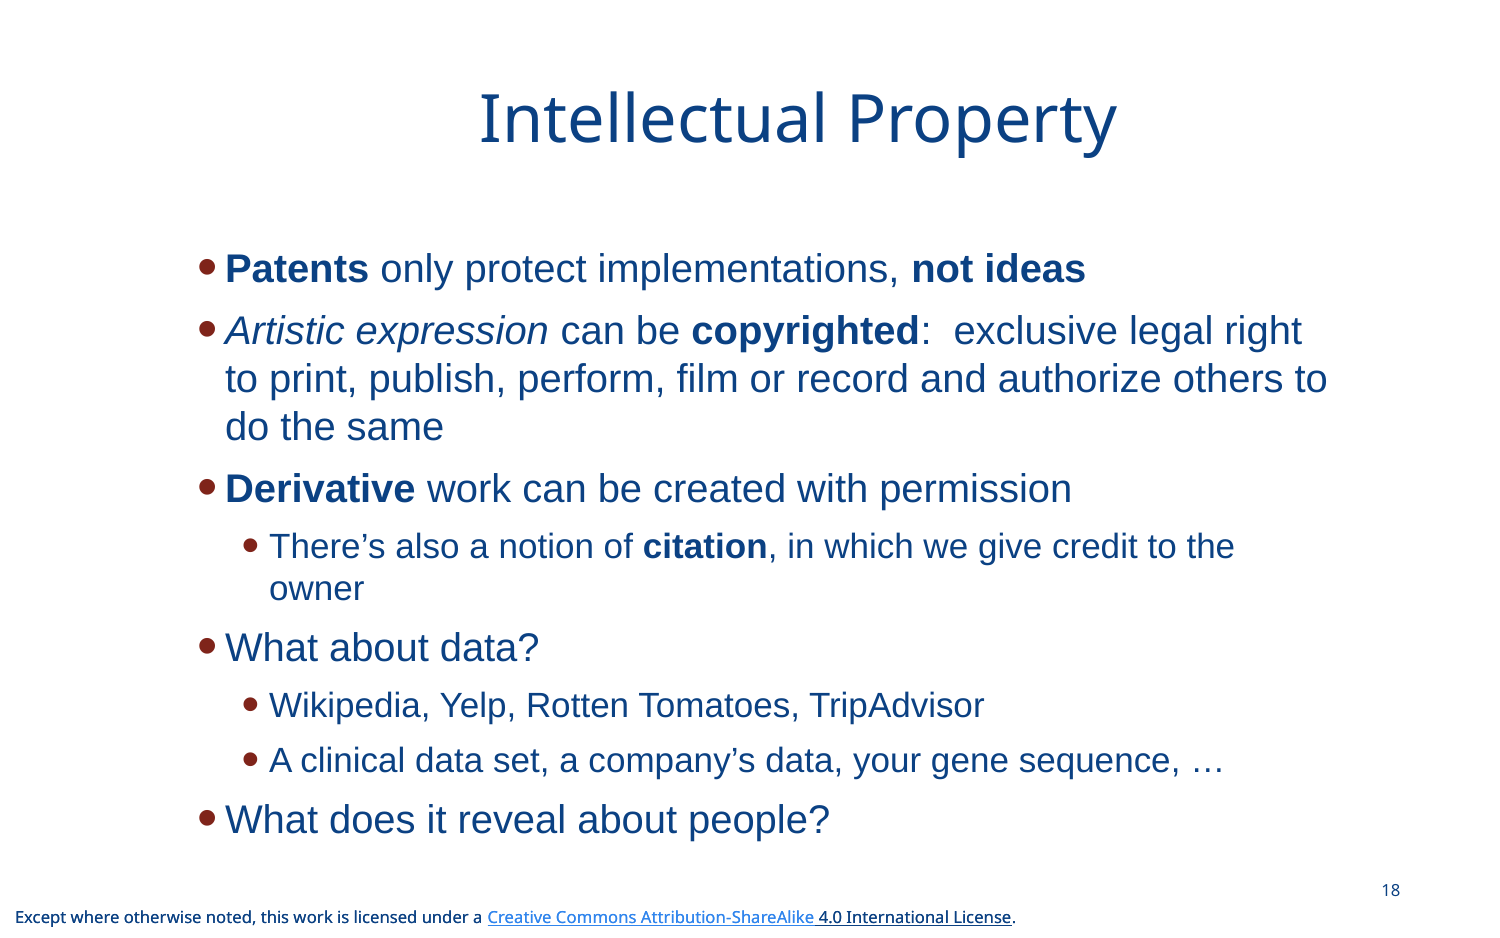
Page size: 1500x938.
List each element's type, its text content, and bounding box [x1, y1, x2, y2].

list Patents only protect implementations, not ideas Artistic expression can be copyrighted: exclusive legal right to print, publish, perform, film or record and authorize others to do the same Derivative work can be created with permission There’s also a notion of citation, in which we give credit to the owner What about data? Wikipedia, Yelp, Rotten Tomatoes, TripAdvisor A clinical data set, a company’s data, your gene sequence, … What does it reveal about people? [182, 234, 1355, 857]
title Intellectual Property [182, 26, 1416, 205]
slide_number 18 [1347, 866, 1416, 917]
